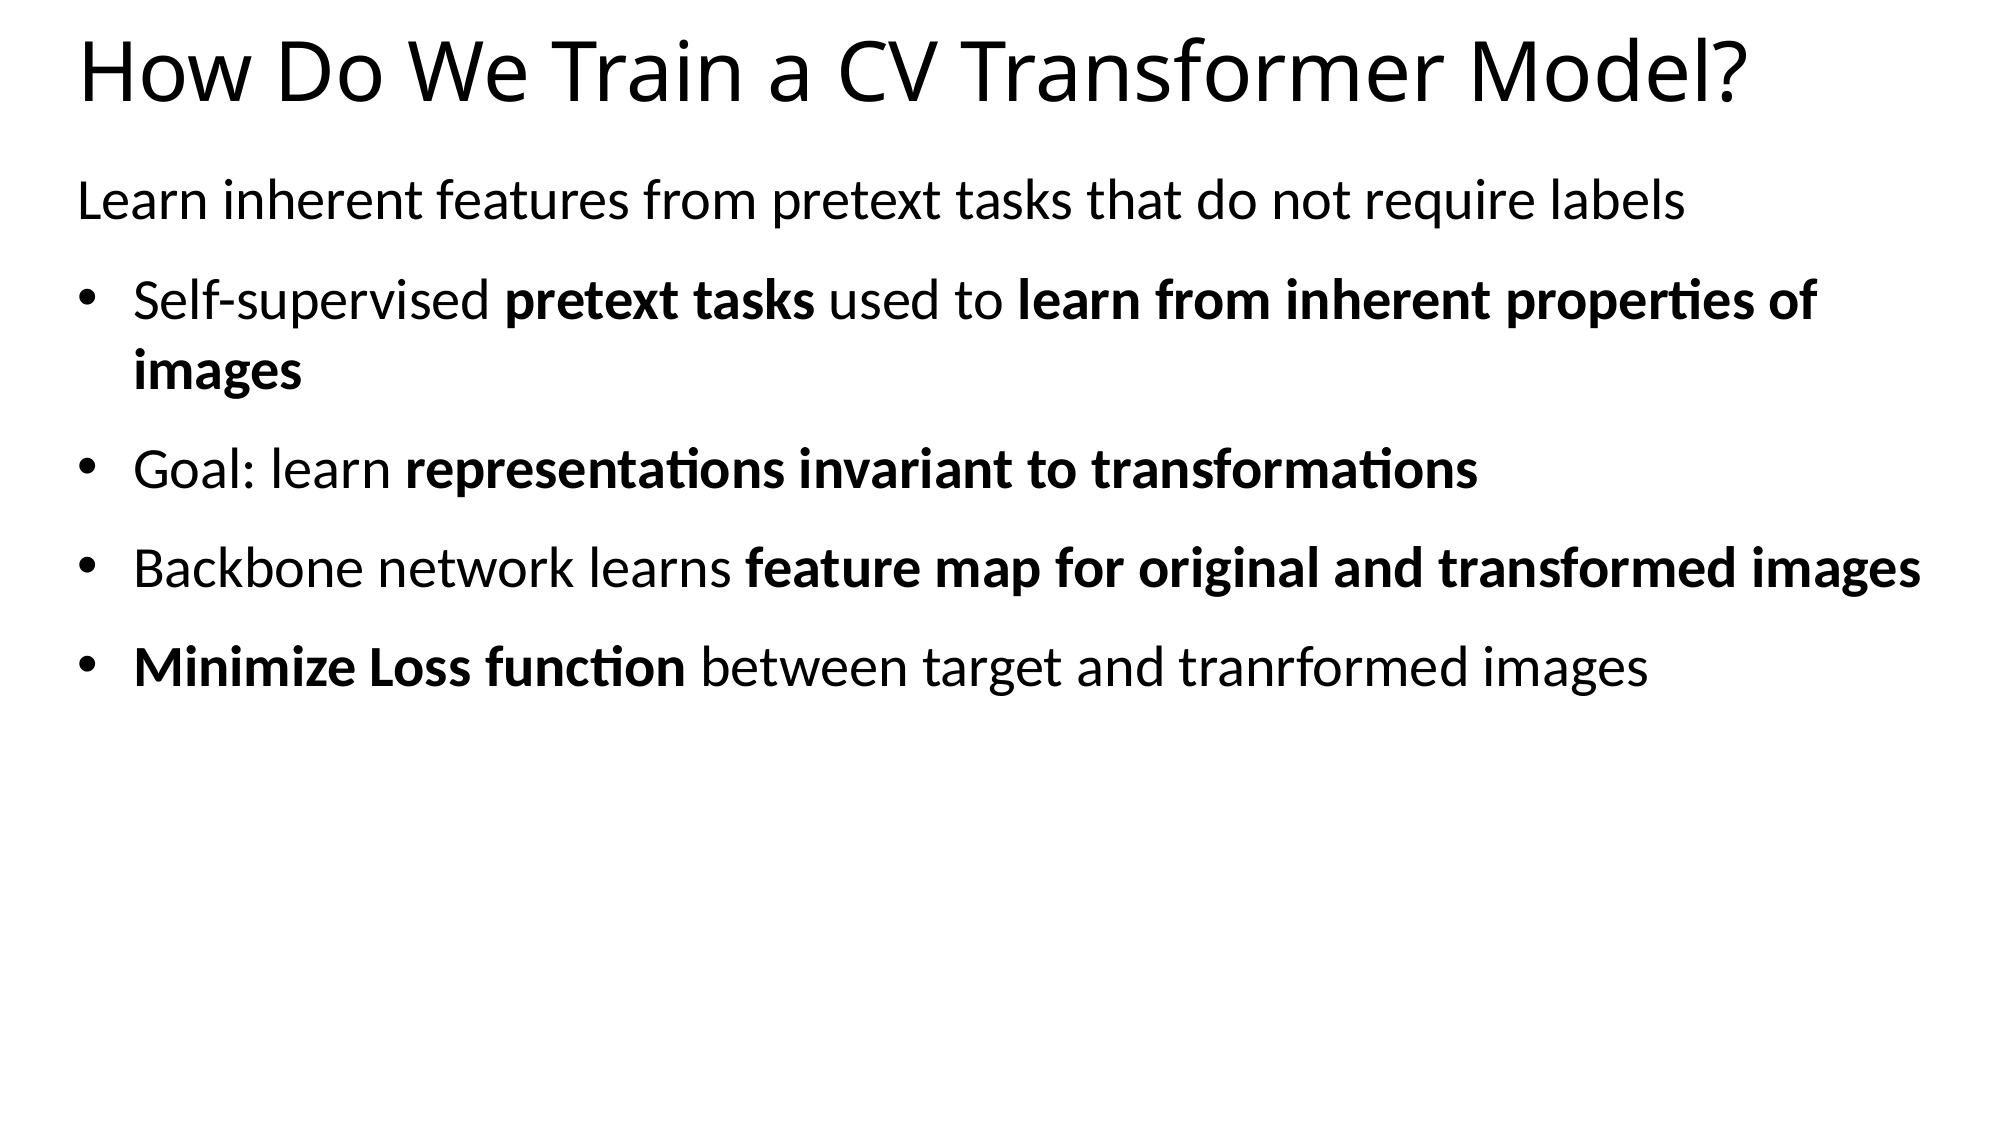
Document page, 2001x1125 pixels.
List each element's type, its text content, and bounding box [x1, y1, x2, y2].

title How Do We Train a CV Transformer Model? [62, 29, 1953, 134]
list Learn inherent features from pretext tasks that do not require labels Self-supervised pretext tasks used to learn from inherent properties of images Goal: learn representations invariant to transformations Backbone network learns feature map for original and transformed images Minimize Loss function between target and tranrformed images [62, 154, 1953, 1048]
